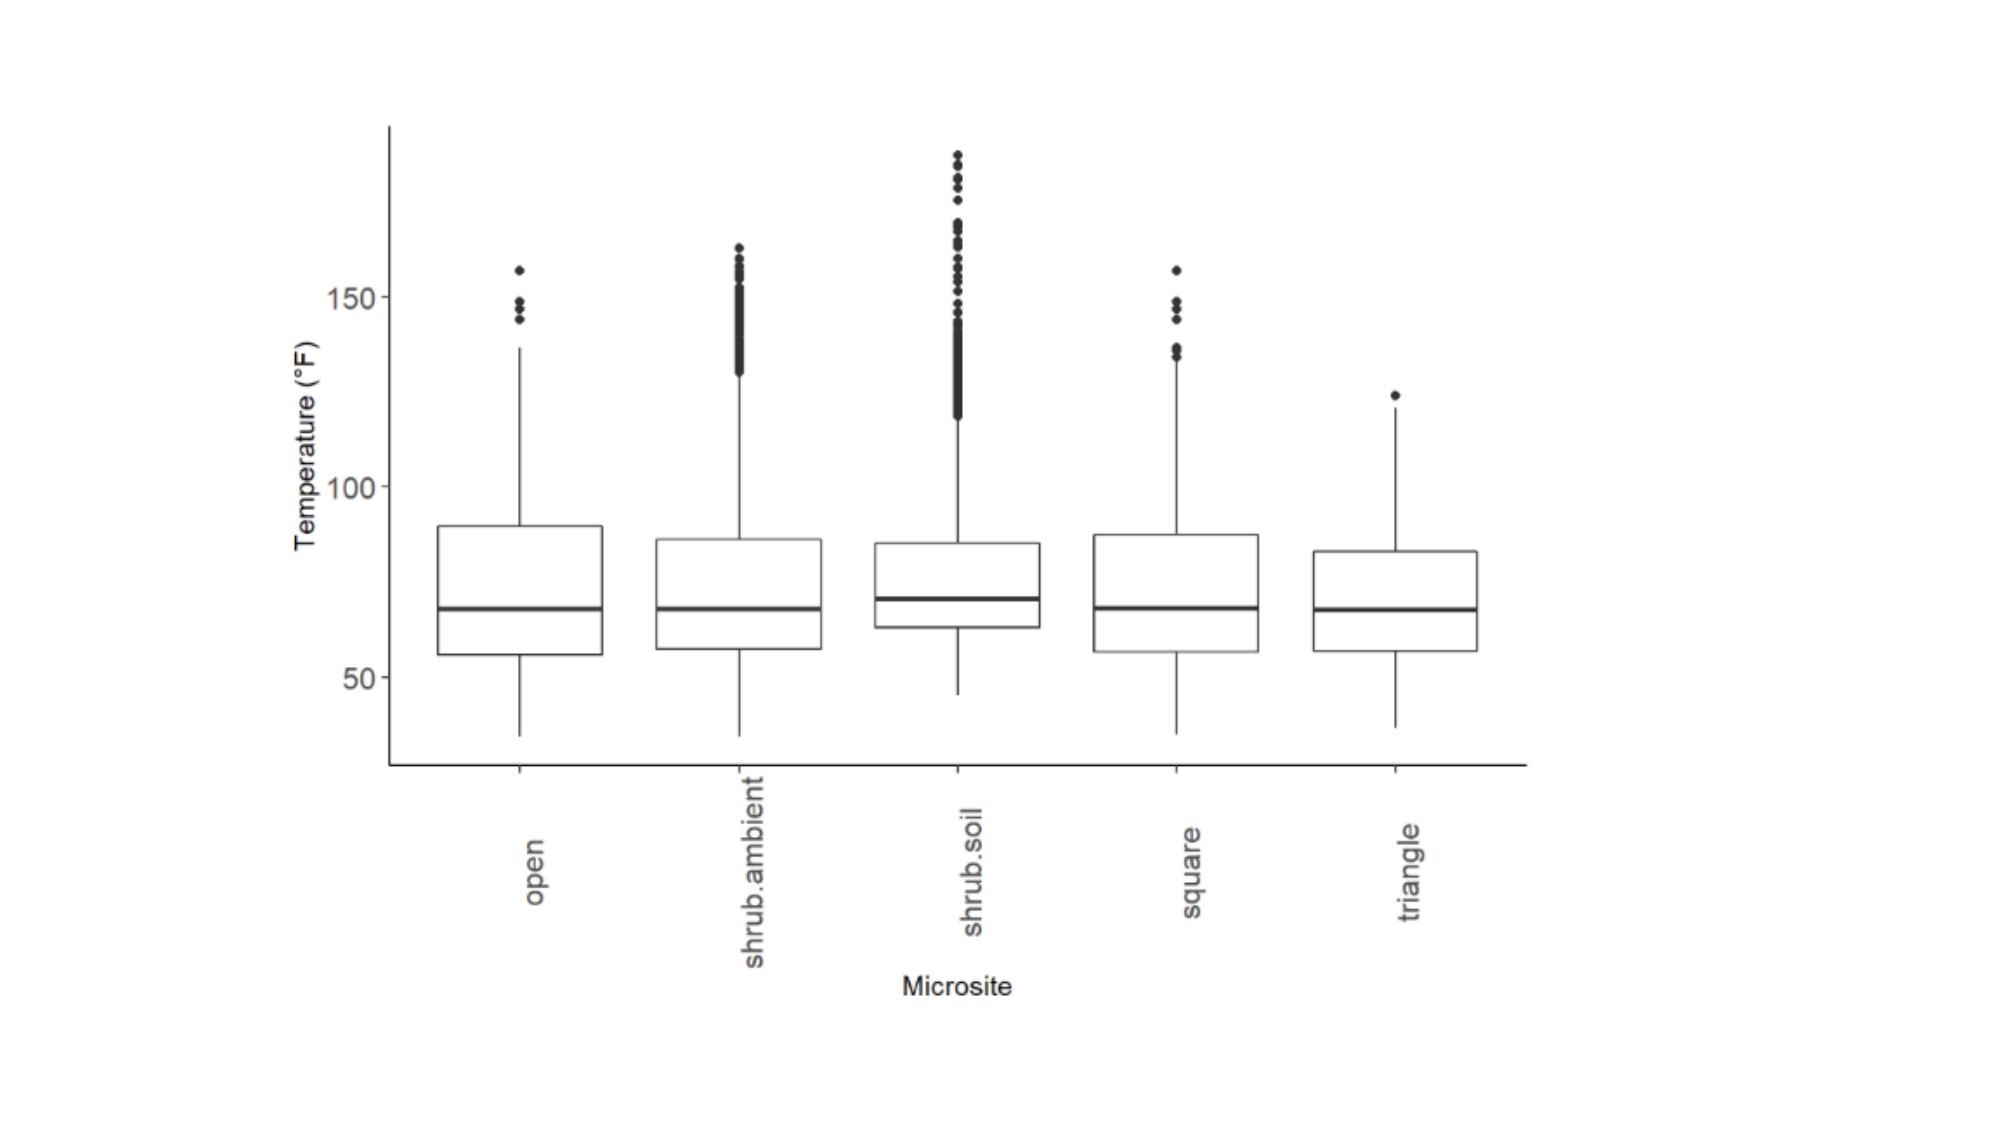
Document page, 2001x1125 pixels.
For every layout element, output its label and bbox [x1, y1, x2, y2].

picture [246, 97, 1627, 1010]
